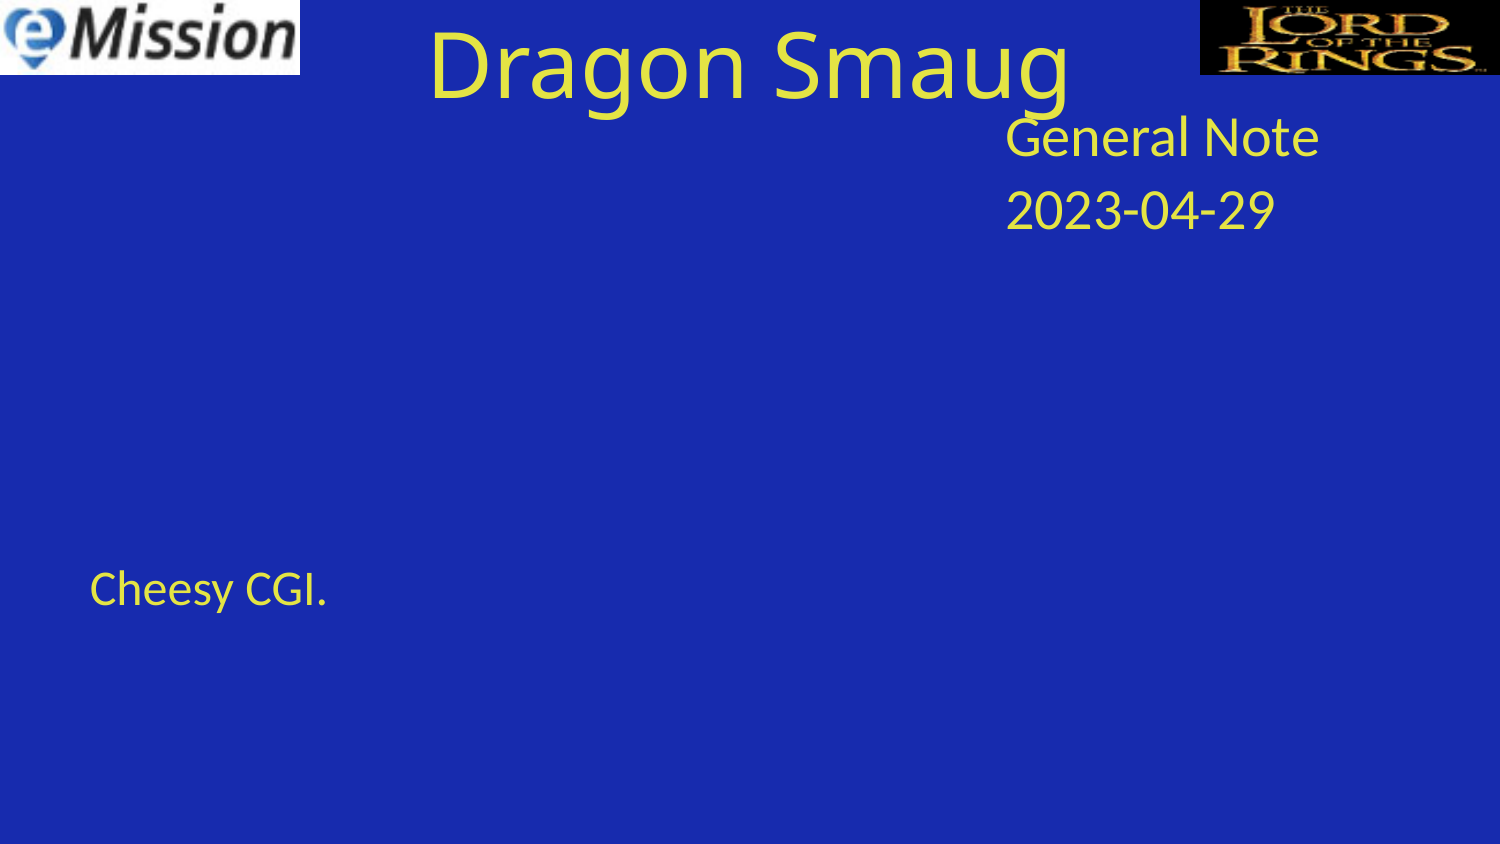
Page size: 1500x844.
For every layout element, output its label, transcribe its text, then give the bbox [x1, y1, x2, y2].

text_box Cheesy CGI. [74, 329, 1125, 840]
table_header General Note [990, 105, 1485, 178]
title Dragon Smaug [345, 0, 1155, 75]
picture [1200, 0, 1500, 75]
table_cell 2023-04-29 [990, 178, 1485, 252]
picture [0, 0, 300, 75]
